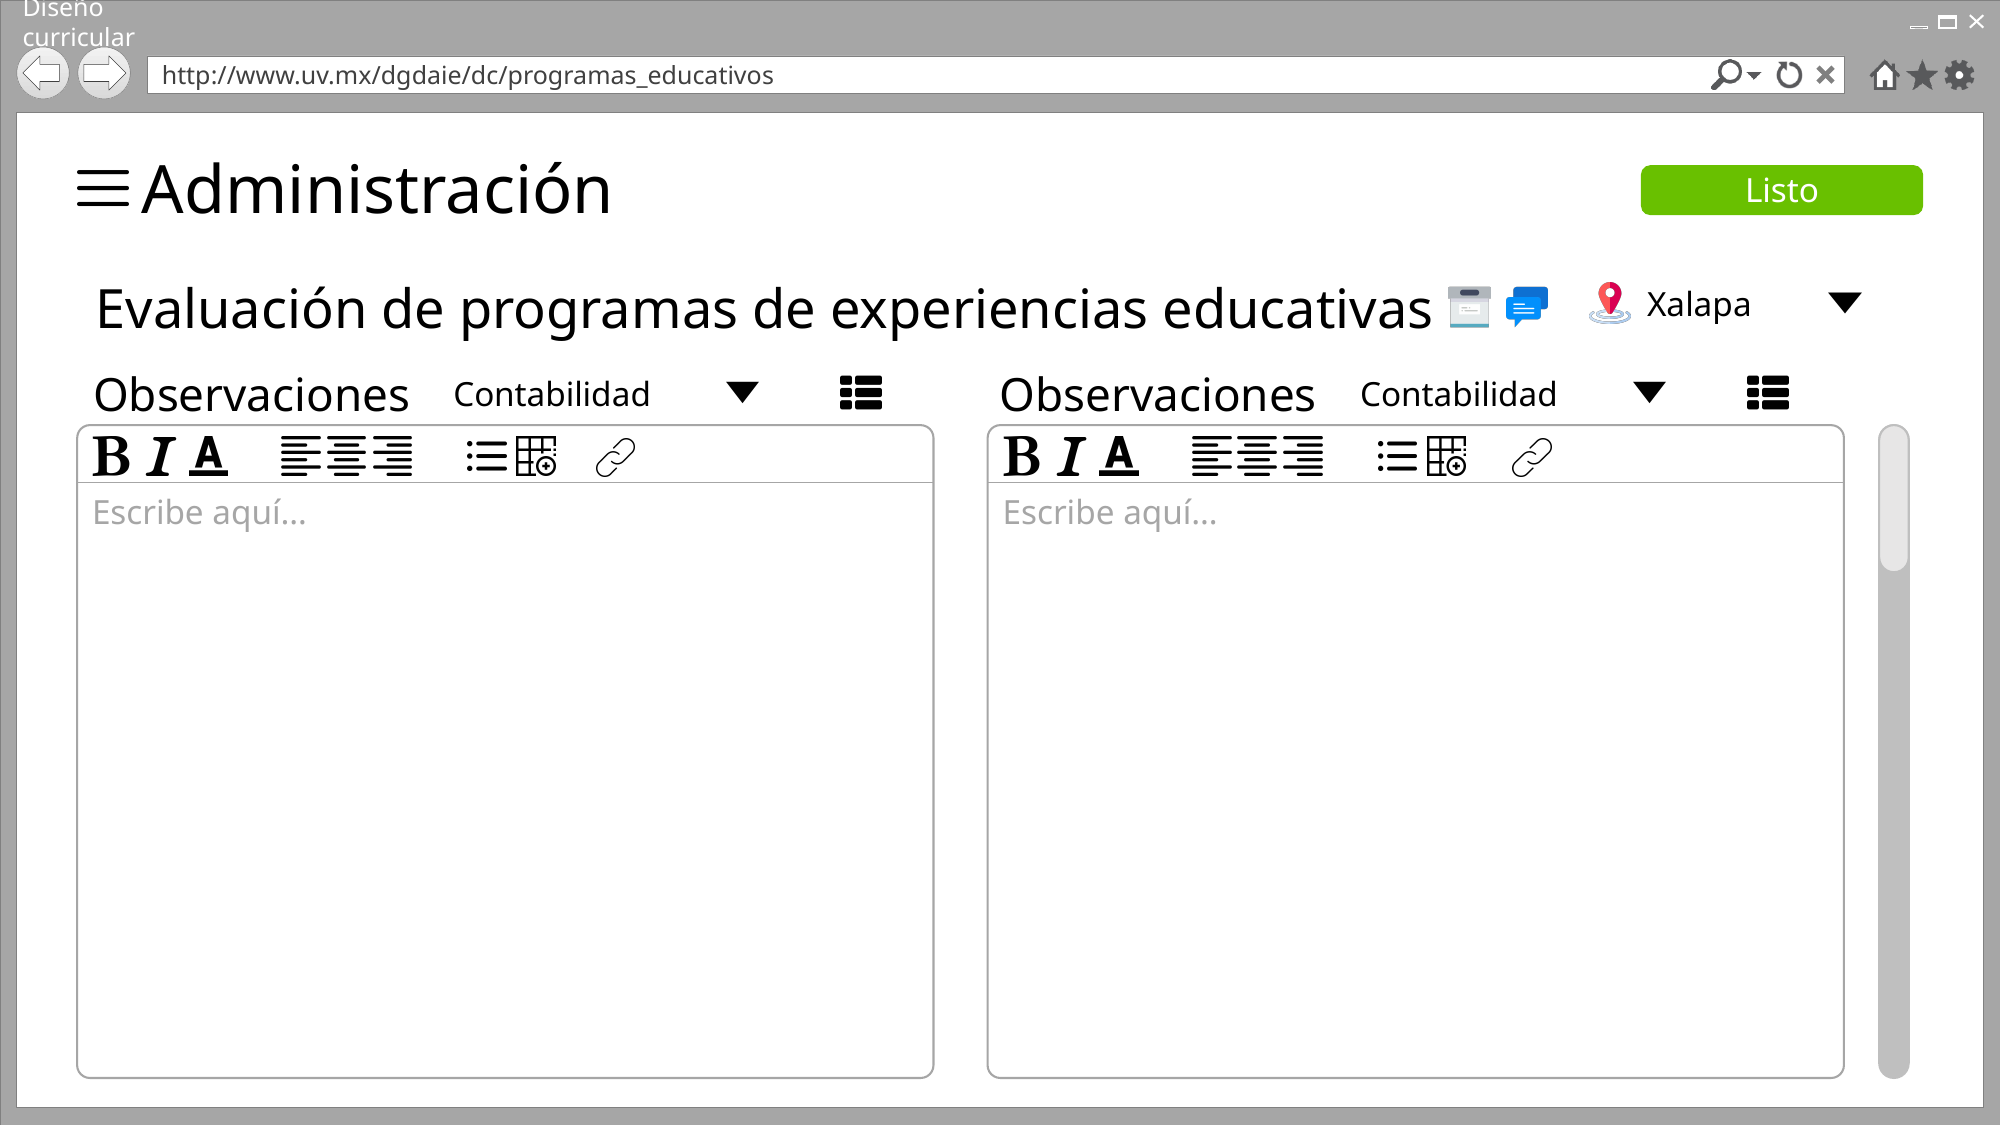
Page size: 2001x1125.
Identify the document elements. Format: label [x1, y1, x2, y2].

picture [1192, 436, 1232, 476]
picture [1512, 438, 1552, 477]
picture [1589, 282, 1631, 324]
picture [141, 437, 181, 477]
picture [1002, 436, 1041, 476]
picture [1506, 286, 1548, 328]
picture [1052, 437, 1091, 477]
picture [189, 436, 228, 476]
text_box [987, 425, 1844, 482]
picture [91, 436, 131, 476]
picture [1427, 436, 1466, 476]
picture [516, 436, 556, 476]
text_box [1631, 280, 1862, 329]
text_box [77, 425, 934, 1078]
picture [1283, 436, 1323, 476]
text_box [1345, 369, 1666, 418]
picture [327, 436, 366, 476]
picture [281, 436, 321, 476]
text_box [438, 369, 760, 418]
picture [596, 438, 635, 477]
picture [373, 436, 412, 476]
text_box [1879, 425, 1909, 1078]
text_box [987, 483, 1844, 1078]
picture [1448, 286, 1491, 328]
picture [1746, 371, 1789, 414]
text_box [0, 0, 2000, 1125]
text_box [1641, 166, 1923, 215]
picture [1099, 436, 1139, 476]
picture [1378, 436, 1417, 476]
picture [467, 436, 507, 476]
picture [840, 371, 882, 414]
picture [1237, 436, 1277, 476]
picture [77, 162, 129, 214]
